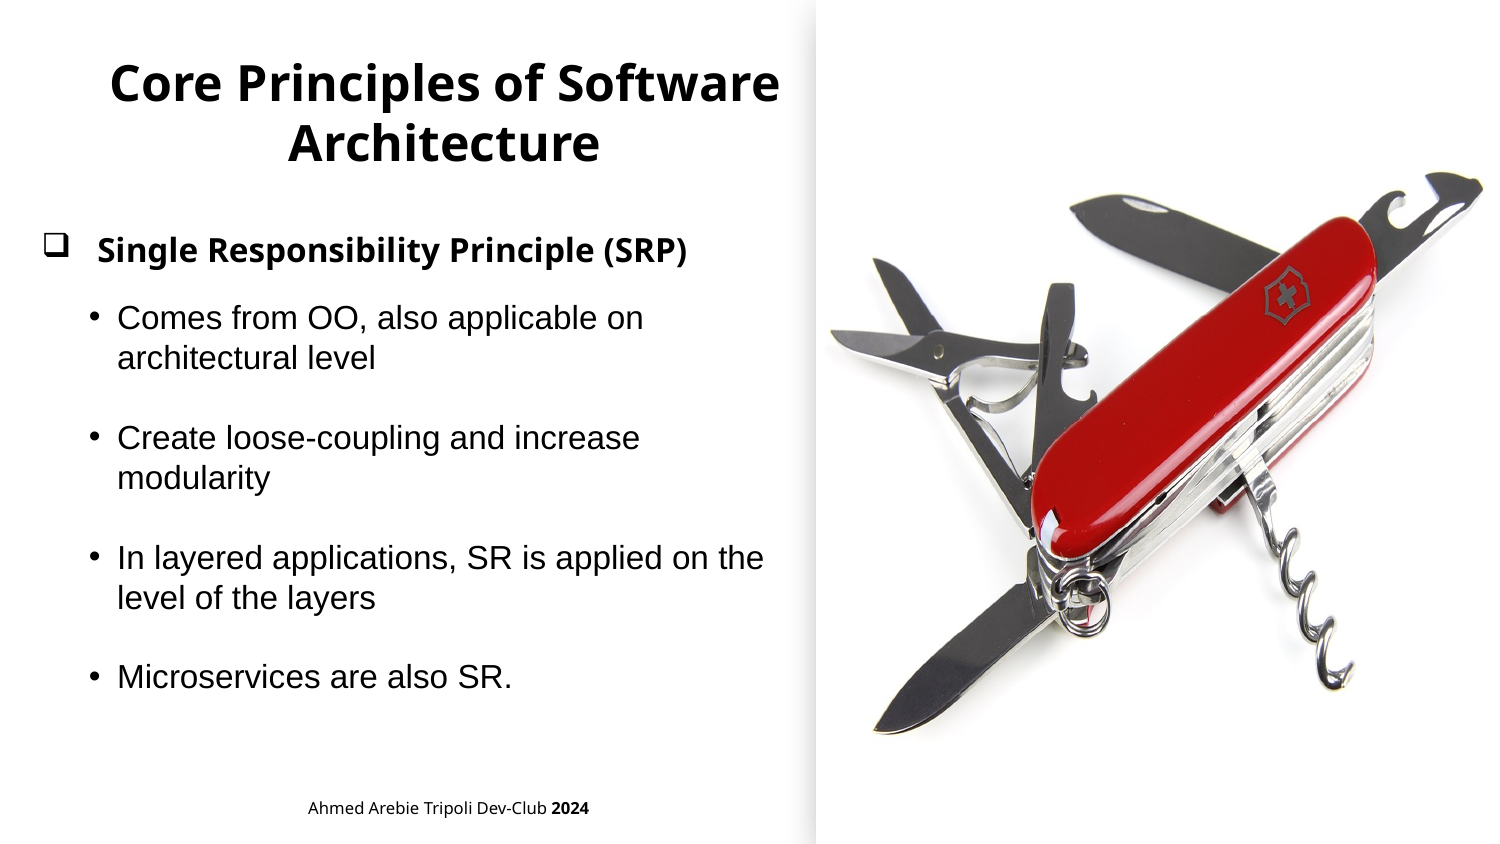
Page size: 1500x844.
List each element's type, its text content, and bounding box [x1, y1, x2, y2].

title Core Principles of Software Architecture [74, 36, 799, 129]
picture [815, 0, 1500, 844]
text_box Ahmed Arebie Tripoli Dev-Club 2024 [202, 794, 695, 822]
text_box Comes from OO, also applicable on architectural level Create loose-coupling and increase modularity In layered applications, SR is applied on the level of the layers Microservices are also SR. [74, 289, 798, 733]
text_box Single Responsibility Principle (SRP) [26, 214, 750, 288]
